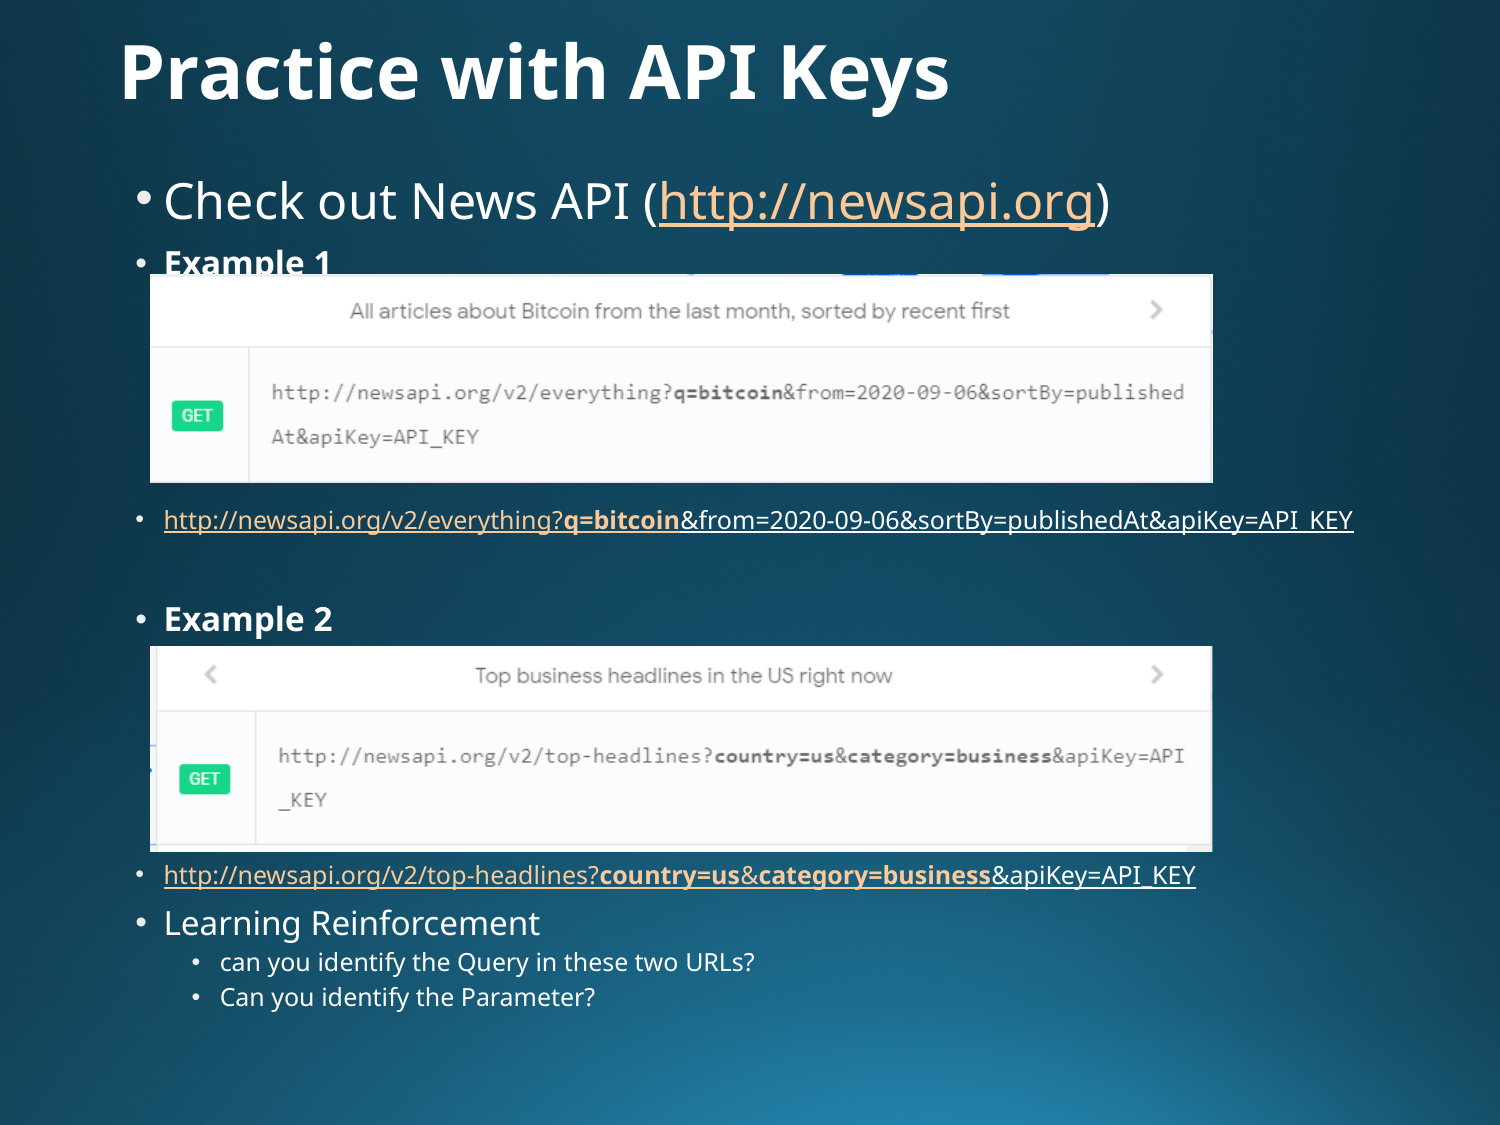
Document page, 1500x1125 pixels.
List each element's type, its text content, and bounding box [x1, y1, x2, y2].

picture [0, 0, 1500, 1125]
list Check out News API (http://newsapi.org) Example 1 http://newsapi.org/v2/everything?q=bitcoin&from=2020-09-06&sortBy=publishedAt&apiKey=API_KEY Example 2 http://newsapi.org/v2/top-headlines?country=us&category=business&apiKey=API_KEY Learning Reinforcement can you identify the Query in these two URLs? Can you identify the Parameter? [120, 162, 1380, 1088]
title Practice with API Keys [103, 27, 1397, 124]
